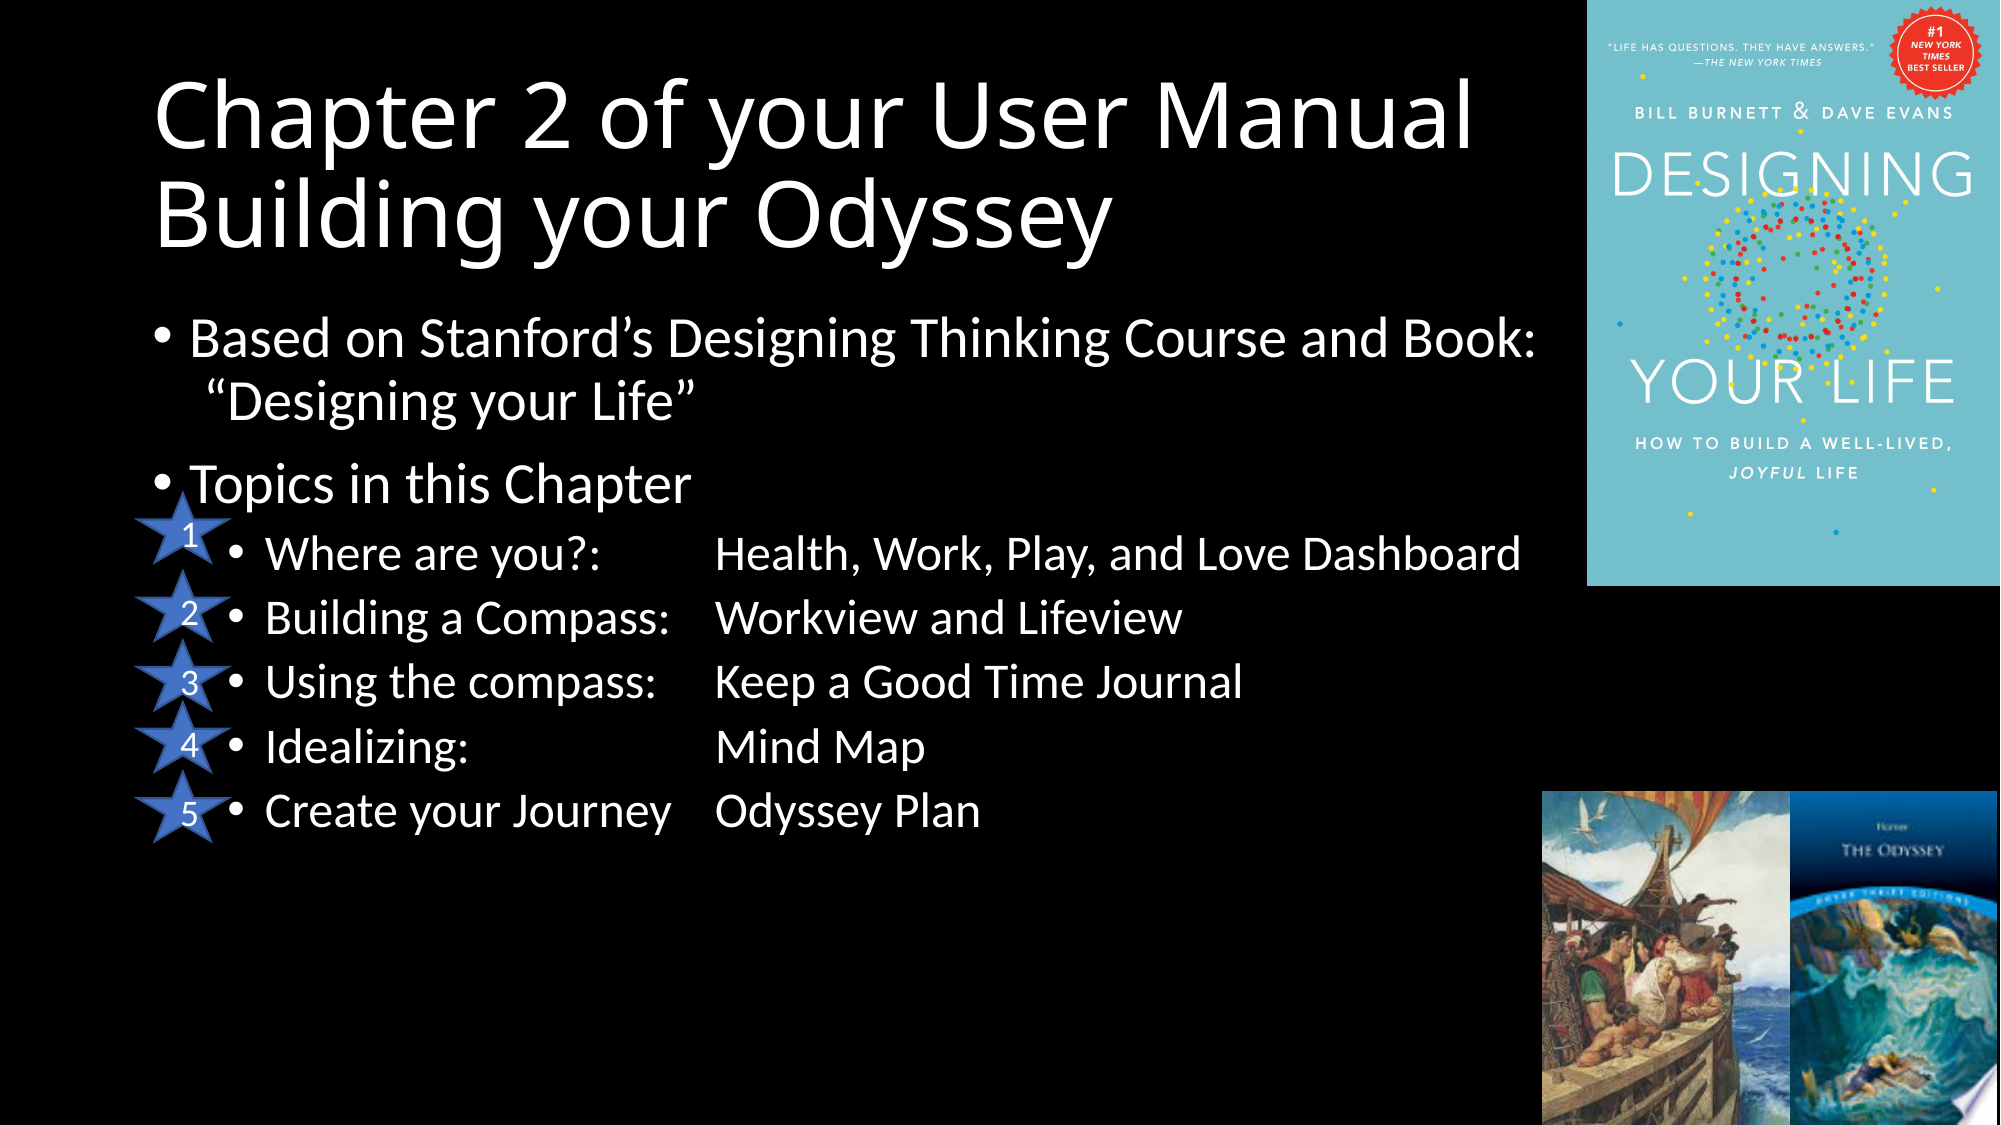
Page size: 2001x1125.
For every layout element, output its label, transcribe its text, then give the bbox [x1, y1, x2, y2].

text_box 5 [133, 768, 232, 844]
text_box 4 [133, 699, 232, 775]
picture [1542, 791, 1997, 1125]
list Based on Stanford’s Designing Thinking Course and Book: “Designing your Life” Topics in this Chapter Where are you?: Health, Work, Play, and Love Dashboard Building a Compass: Workview and Lifeview Using the compass: Keep a Good Time Journal Idealizing: Mind Map Create your Journey Odyssey Plan [137, 299, 1863, 1014]
text_box 1 [133, 490, 232, 565]
picture [1587, 0, 2000, 586]
text_box 3 [133, 637, 232, 713]
title Chapter 2 of your User Manual Building your Odyssey [137, 59, 1587, 278]
text_box 2 [133, 568, 232, 643]
